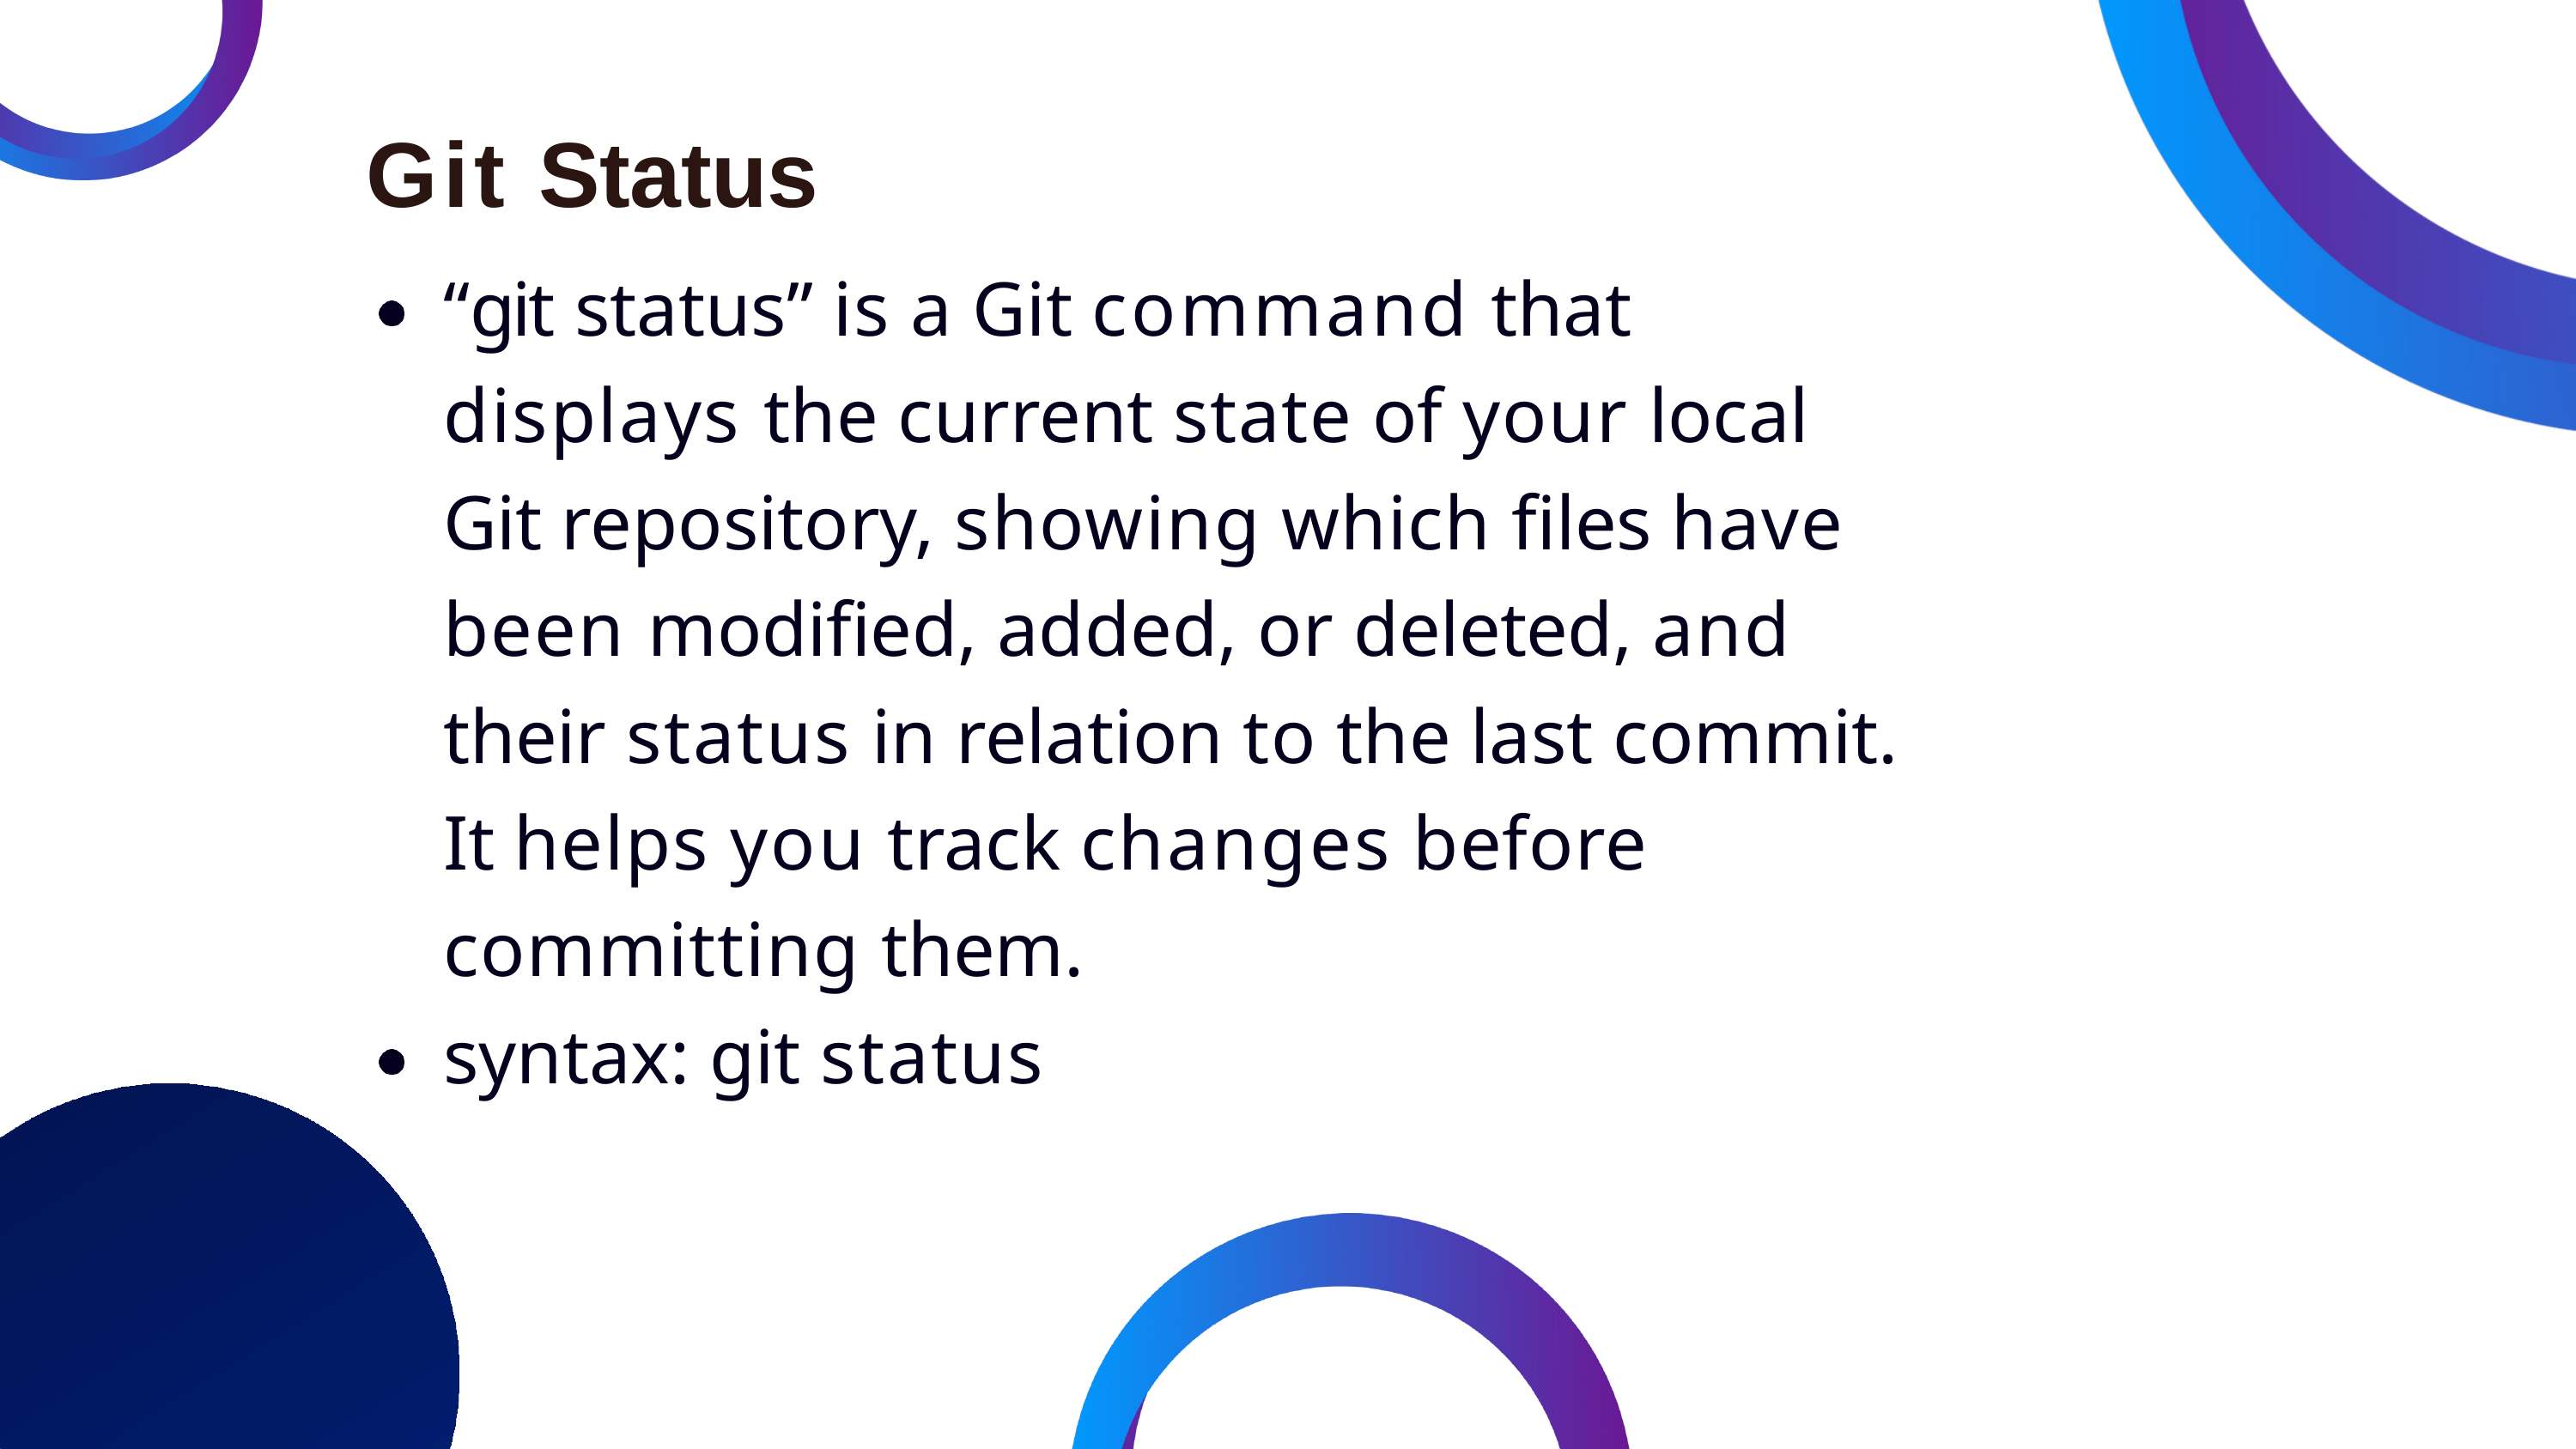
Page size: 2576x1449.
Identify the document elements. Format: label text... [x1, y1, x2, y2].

title Git Status [364, 112, 828, 357]
picture [0, 0, 263, 180]
text_box “git status” is a Git command that displays the current state of your local Git repository, showing which files have been modified, added, or deleted, and their status in relation to the last commit. It helps you track changes before committing them. syntax: git status [441, 242, 1912, 1099]
picture [1067, 1213, 1634, 1449]
picture [2083, 0, 2576, 436]
picture [379, 1048, 404, 1075]
picture [379, 300, 404, 327]
picture [0, 1083, 459, 1449]
